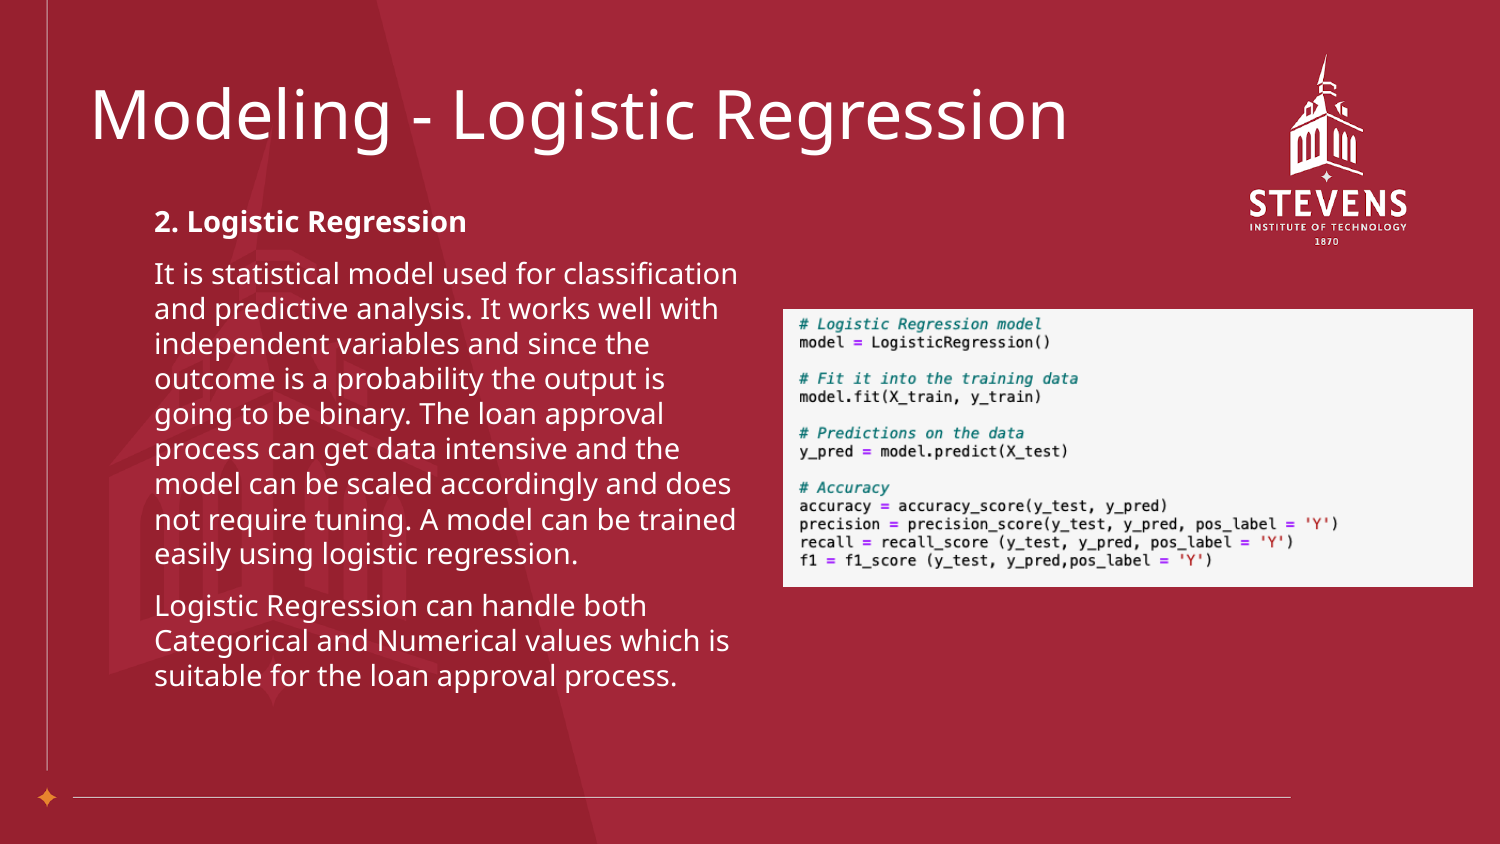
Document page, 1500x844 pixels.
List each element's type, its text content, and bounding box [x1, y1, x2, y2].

title Modeling - Logistic Regression [78, 55, 1093, 160]
list 2. Logistic Regression It is statistical model used for classification and predictive analysis. It works well with independent variables and since the outcome is a probability the output is going to be binary. The loan approval process can get data intensive and the model can be scaled accordingly and does not require tuning. A model can be trained easily using logistic regression. Logistic Regression can handle both Categorical and Numerical values which is suitable for the loan approval process. [60, 191, 759, 749]
picture [0, 0, 1500, 844]
